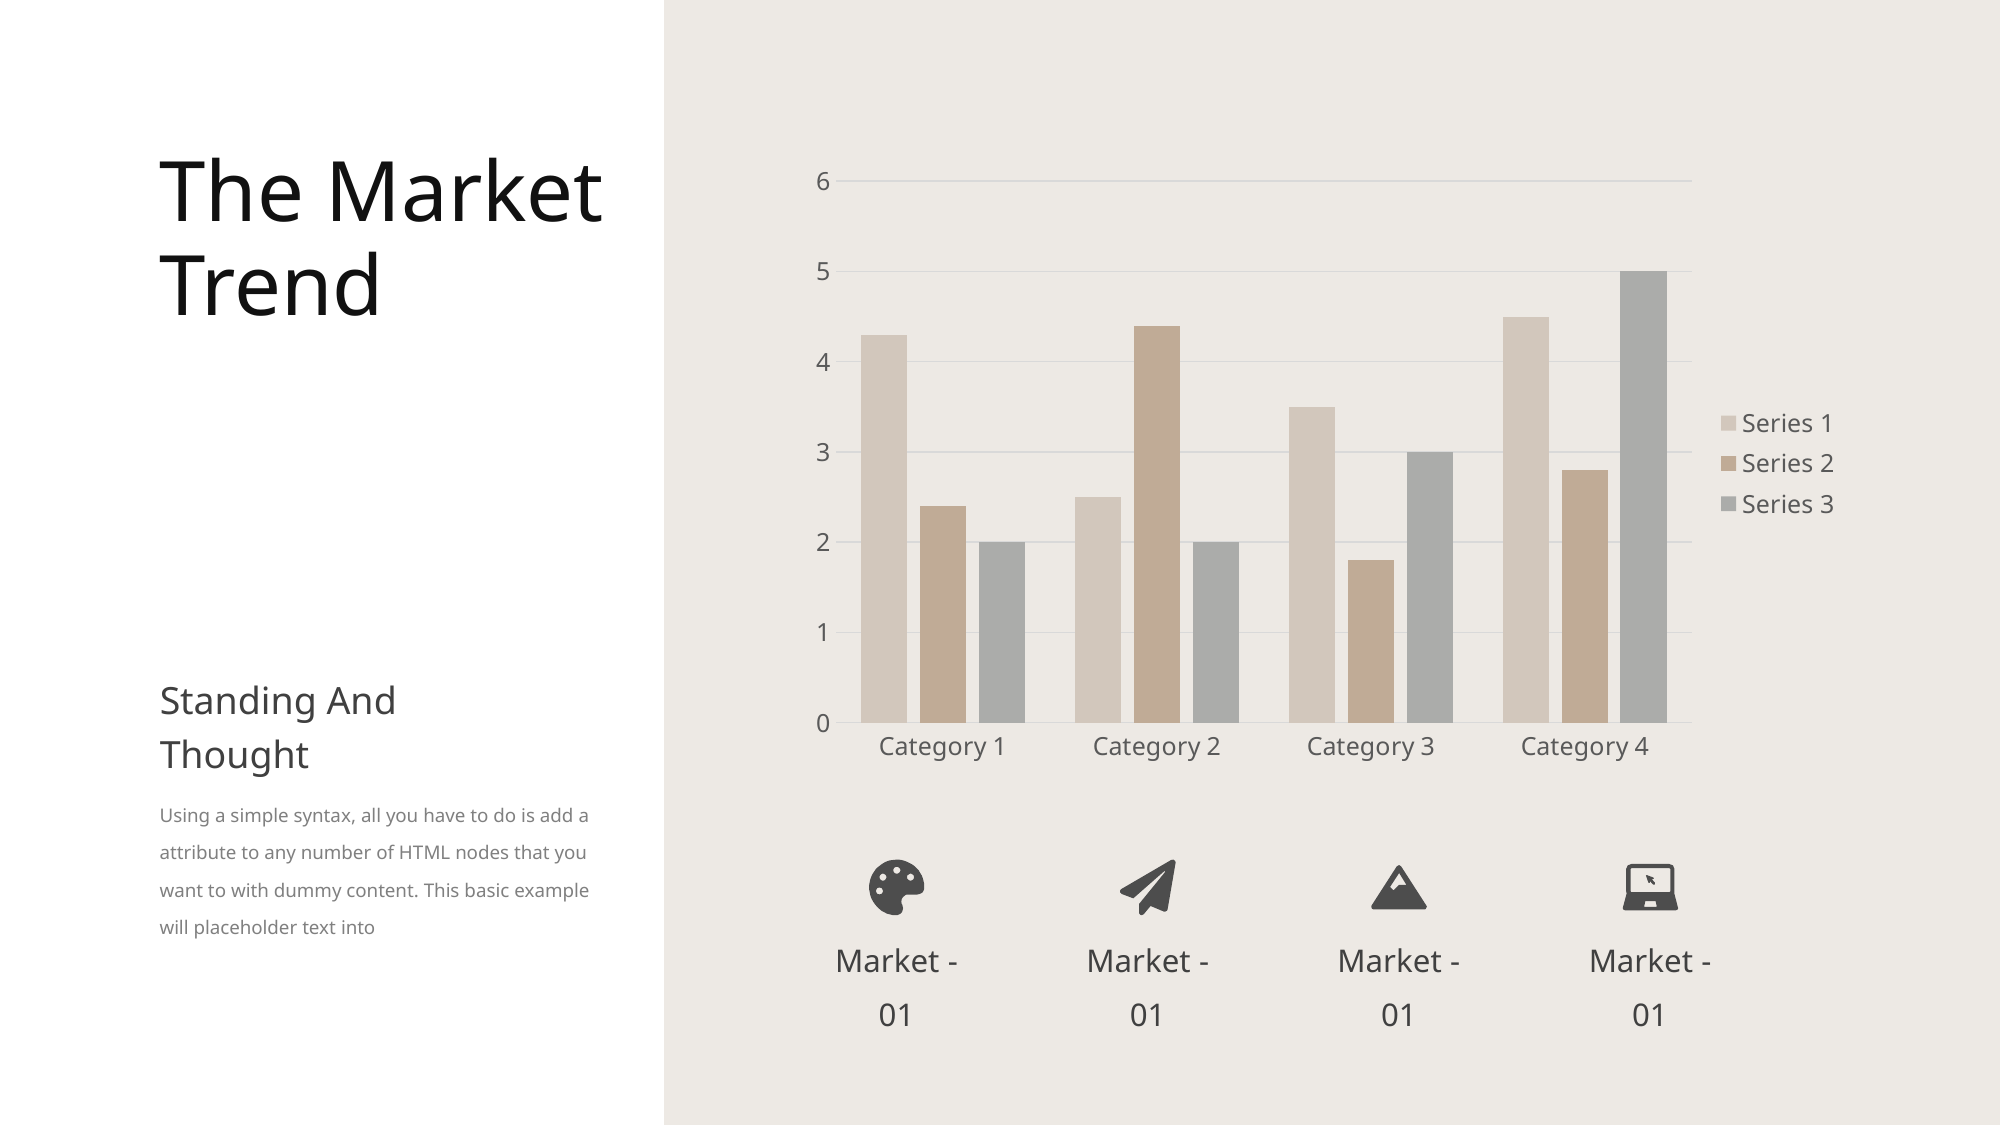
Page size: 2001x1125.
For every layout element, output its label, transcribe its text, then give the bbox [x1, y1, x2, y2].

text_box [1622, 863, 1679, 911]
text_box Market - 01 [1553, 916, 1748, 1040]
text_box Using a simple syntax, all you have to do is add a attribute to any number of HTML nodes that you want to with dummy content. This basic example will placeholder text into [144, 781, 624, 946]
chart [794, 151, 1855, 776]
text_box Standing And Thought [144, 660, 578, 784]
text_box Market - 01 [1301, 916, 1496, 1040]
text_box [663, 0, 2000, 1125]
text_box Market - 01 [1050, 916, 1245, 1040]
text_box [869, 859, 925, 916]
text_box The Market Trend [144, 137, 802, 340]
text_box [1120, 859, 1176, 916]
text_box [1371, 865, 1427, 910]
text_box Market - 01 [799, 916, 994, 1040]
